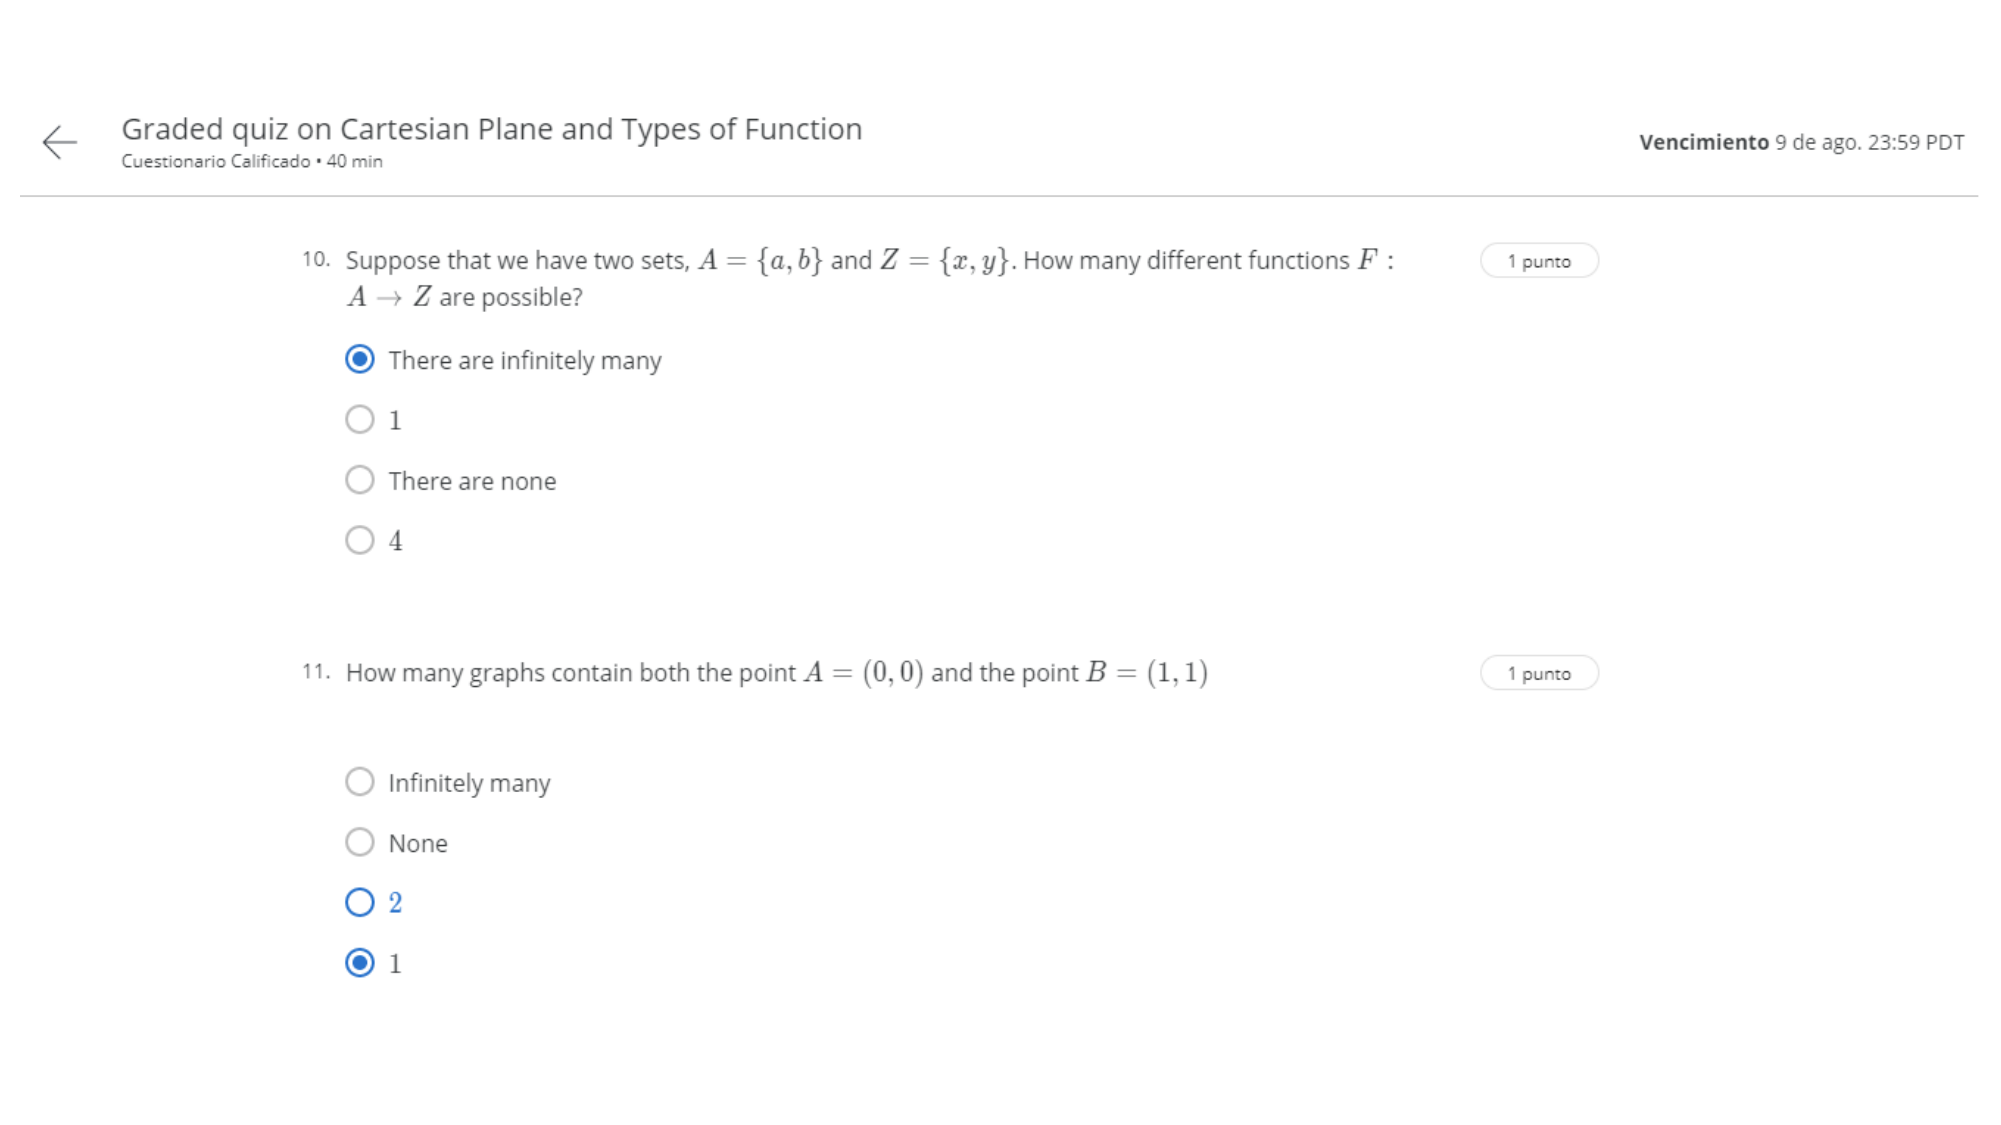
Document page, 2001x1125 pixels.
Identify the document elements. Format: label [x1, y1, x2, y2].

picture [20, 93, 1979, 1008]
